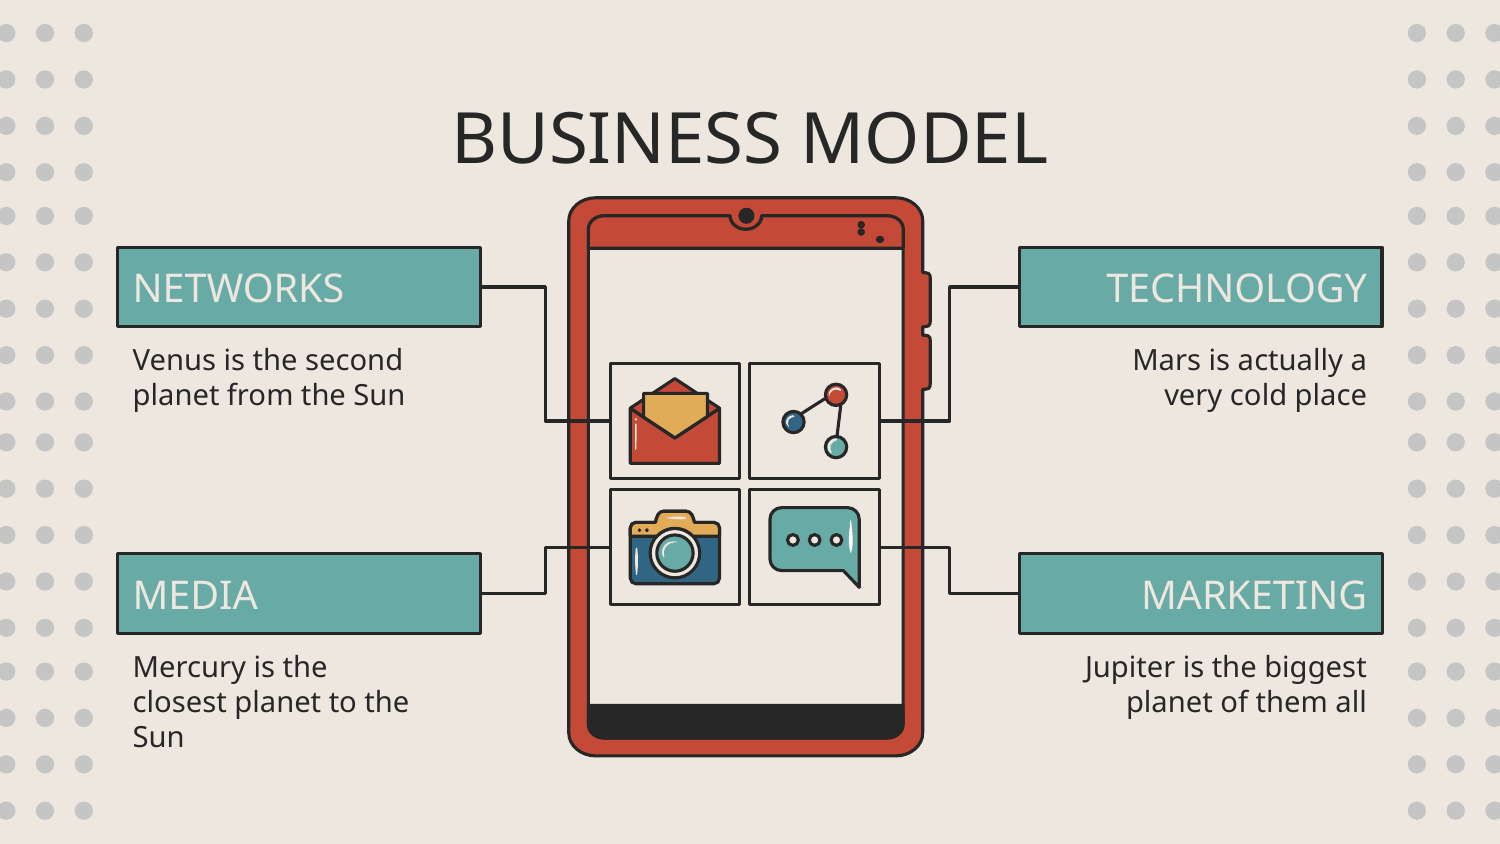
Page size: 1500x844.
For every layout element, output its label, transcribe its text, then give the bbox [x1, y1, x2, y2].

subtitle MEDIA [117, 553, 481, 634]
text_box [879, 286, 1020, 422]
text_box [568, 197, 931, 285]
text_box [588, 429, 611, 545]
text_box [480, 286, 611, 422]
subtitle TECHNOLOGY [1019, 247, 1383, 327]
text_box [588, 493, 904, 612]
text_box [749, 363, 880, 479]
subtitle NETWORKS [117, 247, 481, 327]
text_box [568, 429, 588, 545]
subtitle Jupiter is the biggest planet of them all [1060, 634, 1382, 751]
subtitle Mars is actually a very cold place [1060, 327, 1383, 444]
text_box [739, 484, 751, 491]
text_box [588, 366, 904, 485]
text_box [588, 215, 904, 249]
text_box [609, 489, 741, 606]
subtitle Mercury is the closest planet to the Sun [117, 634, 439, 751]
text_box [749, 489, 880, 606]
subtitle Venus is the second planet from the Sun [117, 326, 439, 444]
text_box [878, 429, 904, 545]
text_box [739, 209, 753, 223]
text_box [588, 705, 903, 738]
text_box [588, 249, 904, 364]
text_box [609, 363, 741, 479]
title BUSINESS MODEL [118, 87, 1382, 182]
text_box [588, 602, 904, 725]
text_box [879, 547, 1020, 594]
text_box [904, 429, 923, 545]
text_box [480, 547, 611, 594]
subtitle MARKETING [1019, 553, 1383, 634]
text_box [568, 602, 923, 756]
